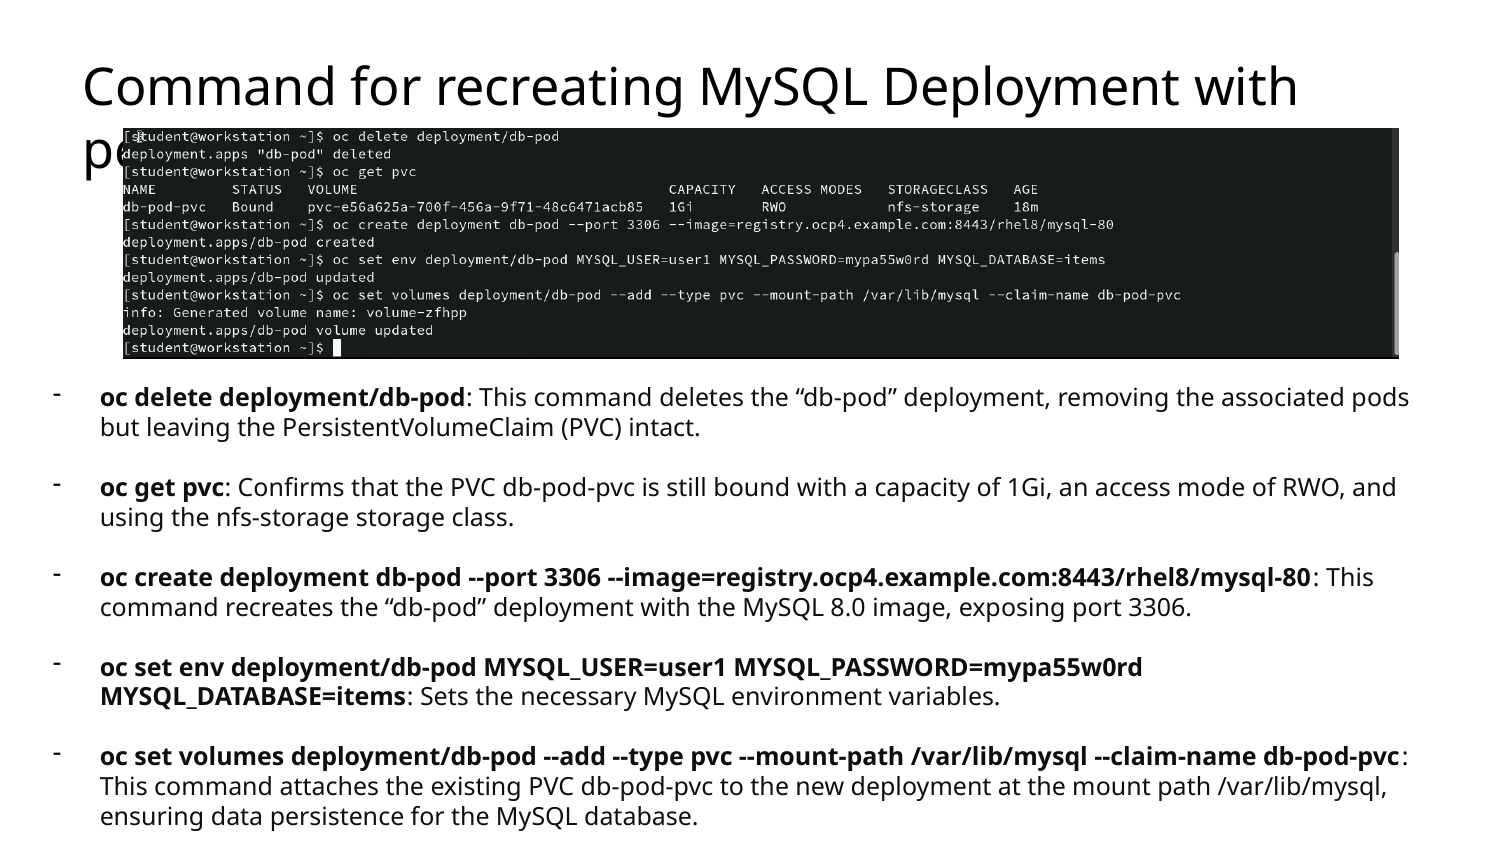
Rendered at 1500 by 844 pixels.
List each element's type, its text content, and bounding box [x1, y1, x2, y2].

picture [123, 128, 1399, 359]
title Command for recreating MySQL Deployment with persistent storage [67, 38, 1455, 187]
text_box oc delete deployment/db-pod: This command deletes the “db-pod” deployment, removing the associated pods but leaving the PersistentVolumeClaim (PVC) intact. oc get pvc: Confirms that the PVC db-pod-pvc is still bound with a capacity of 1Gi, an access mode of RWO, and using the nfs-storage storage class. oc create deployment db-pod --port 3306 --image=registry.ocp4.example.com:8443/rhel8/mysql-80: This command recreates the “db-pod” deployment with the MySQL 8.0 image, exposing port 3306. oc set env deployment/db-pod MYSQL_USER=user1 MYSQL_PASSWORD=mypa55w0rd MYSQL_DATABASE=items: Sets the necessary MySQL environment variables. oc set volumes deployment/db-pod --add --type pvc --mount-path /var/lib/mysql --claim-name db-pod-pvc: This command attaches the existing PVC db-pod-pvc to the new deployment at the mount path /var/lib/mysql, ensuring data persistence for the MySQL database. [38, 374, 1444, 838]
